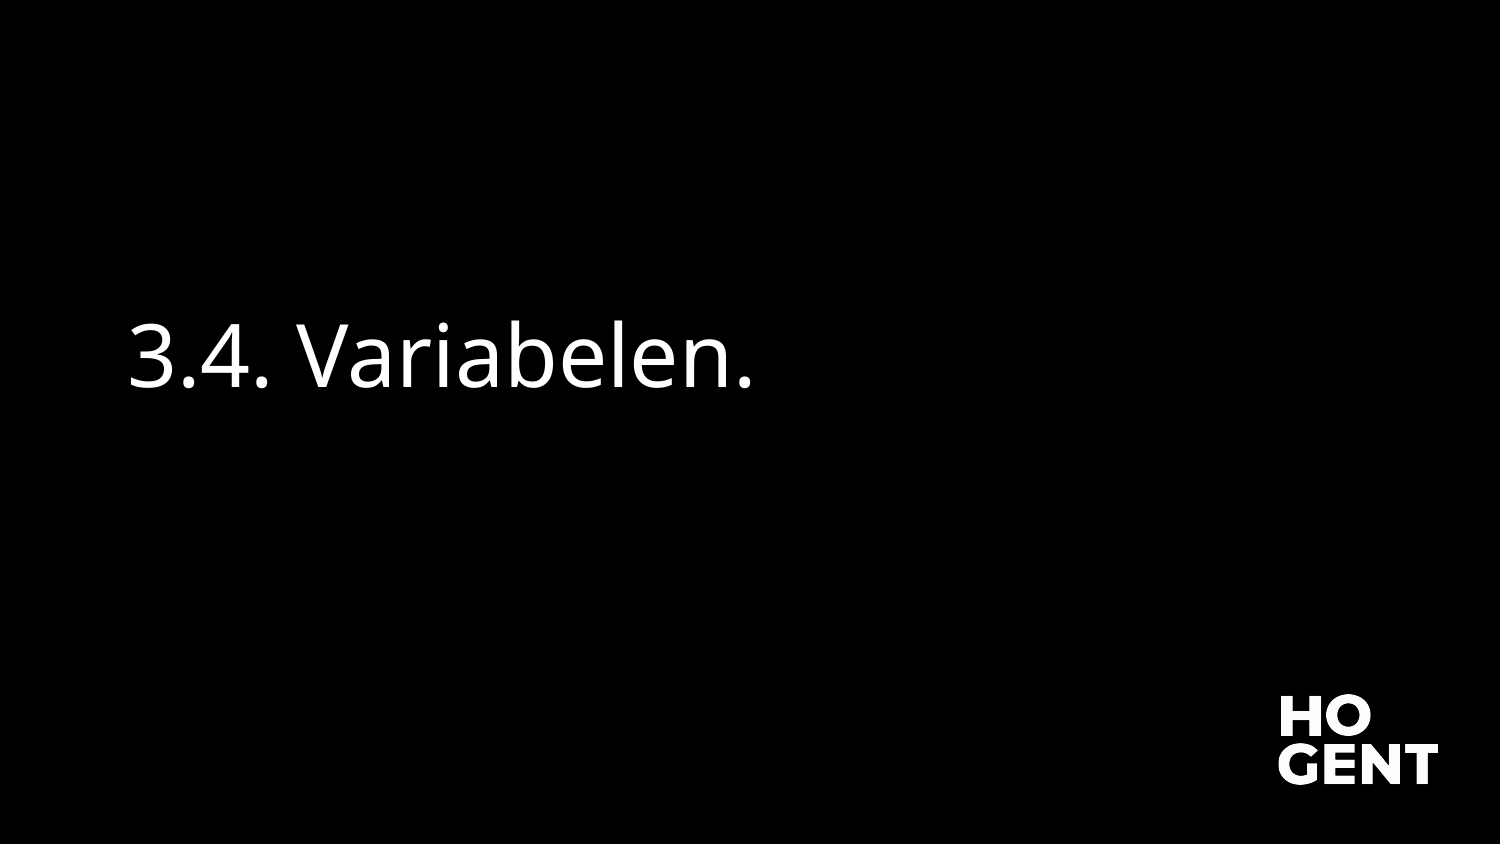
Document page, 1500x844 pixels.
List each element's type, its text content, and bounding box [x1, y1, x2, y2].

title 3.4. Variabelen. [112, 262, 1388, 443]
